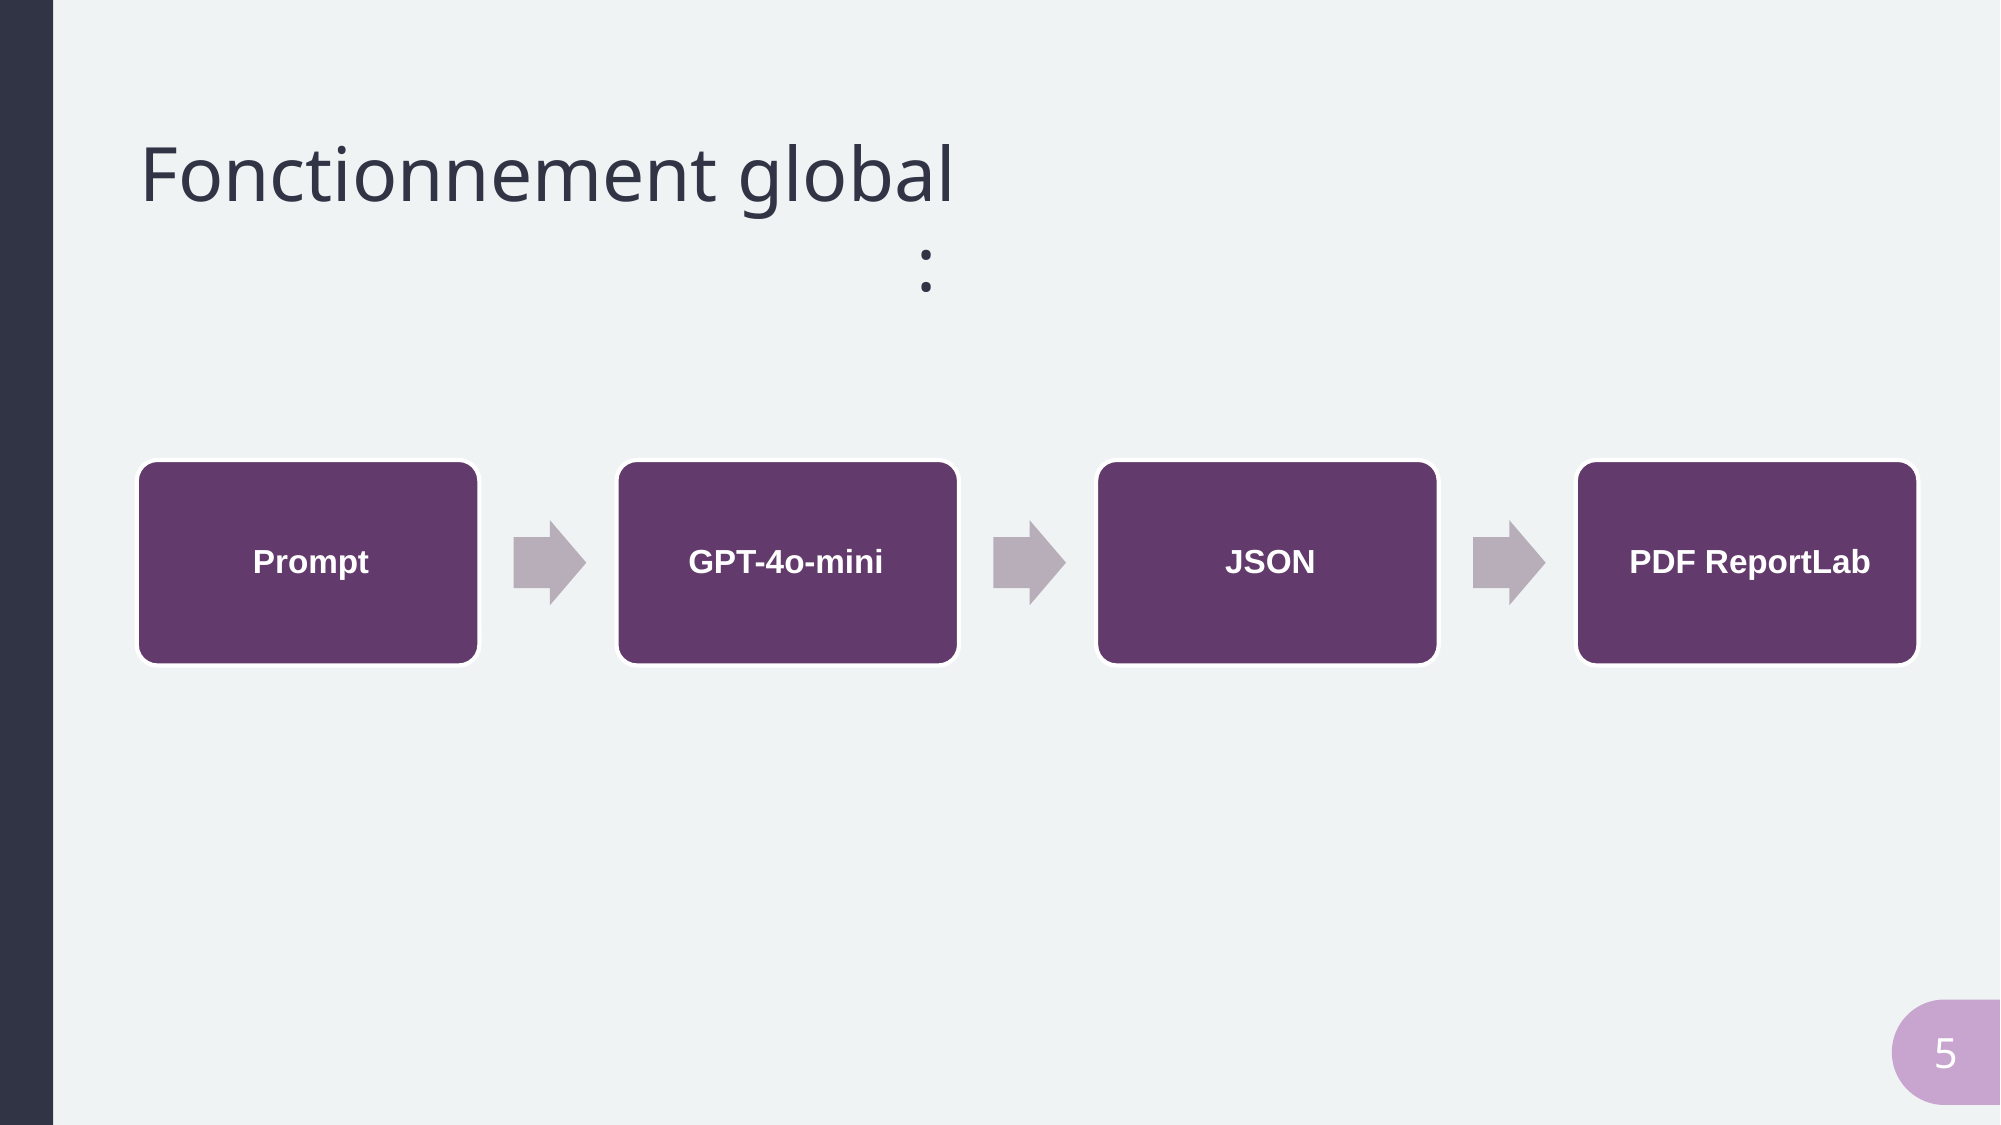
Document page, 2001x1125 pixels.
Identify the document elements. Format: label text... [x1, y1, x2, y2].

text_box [135, 153, 1920, 972]
title Fonctionnement global : [109, 111, 972, 247]
text_box 5 [1918, 1019, 1973, 1085]
text_box [1891, 999, 2000, 1105]
